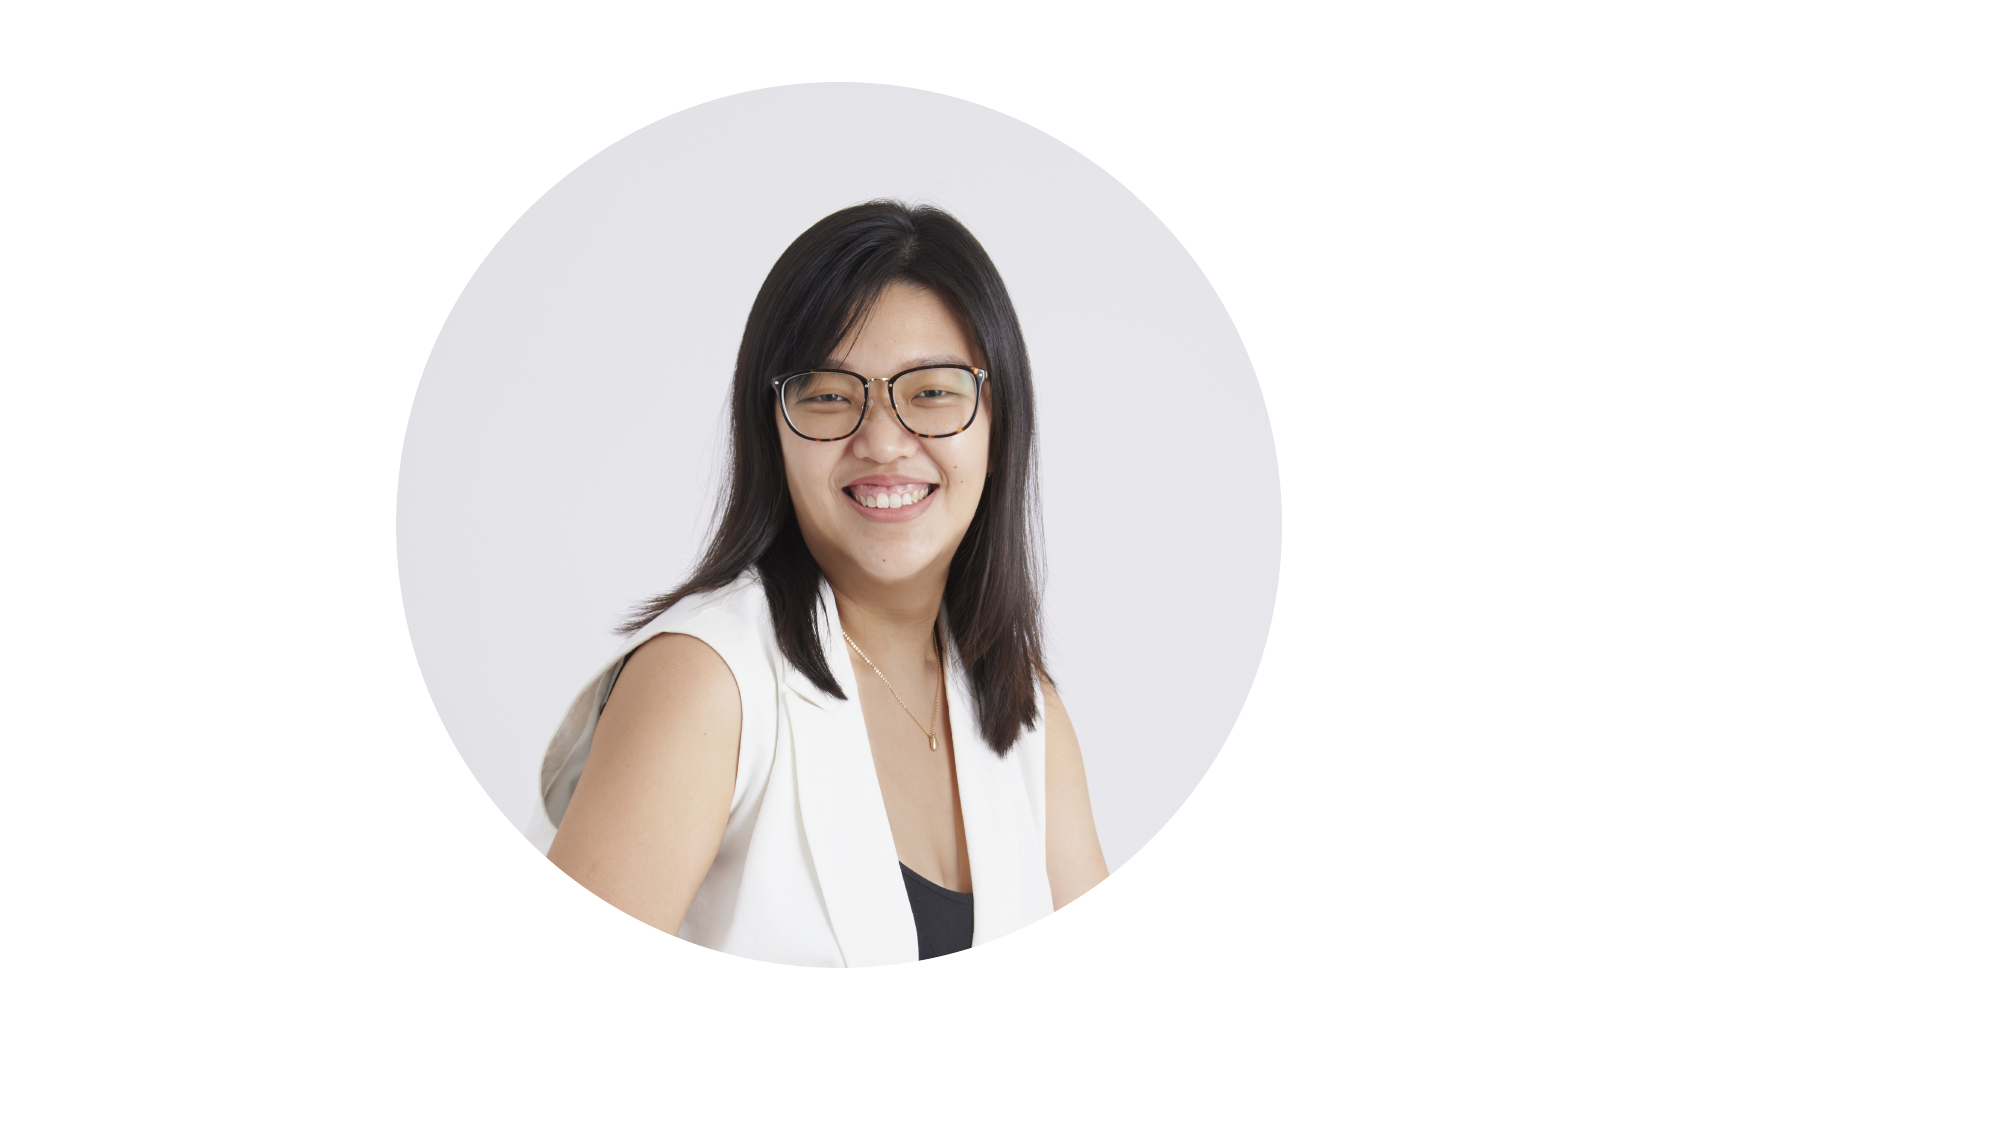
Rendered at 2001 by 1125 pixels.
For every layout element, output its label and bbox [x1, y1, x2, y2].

picture [396, 81, 1282, 968]
